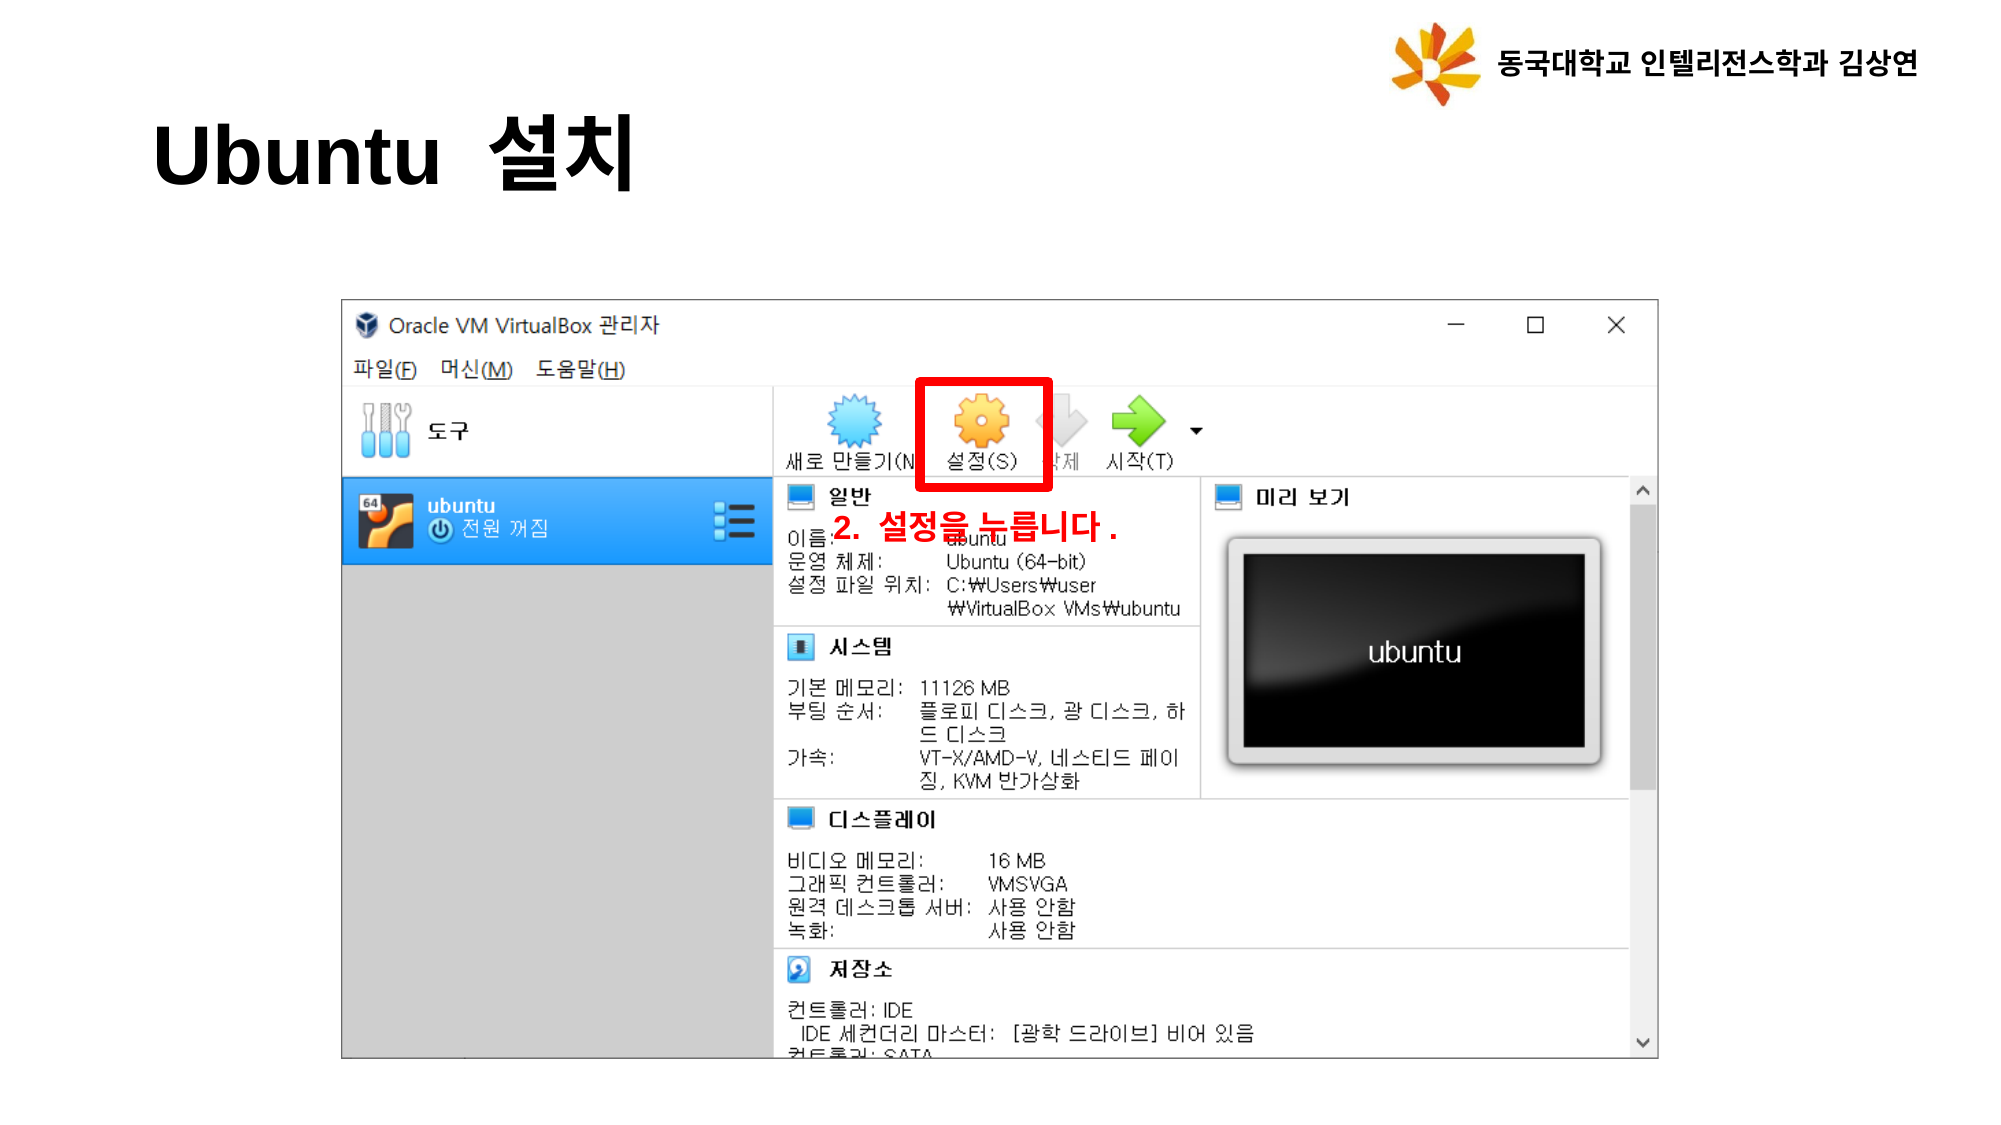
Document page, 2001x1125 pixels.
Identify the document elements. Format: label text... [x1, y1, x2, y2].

title Ubuntu 설치 [150, 99, 673, 290]
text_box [340, 299, 1659, 1059]
text_box 동국대학교 인텔리전스학과 김상연 [1495, 43, 1970, 81]
text_box [1389, 22, 1482, 110]
